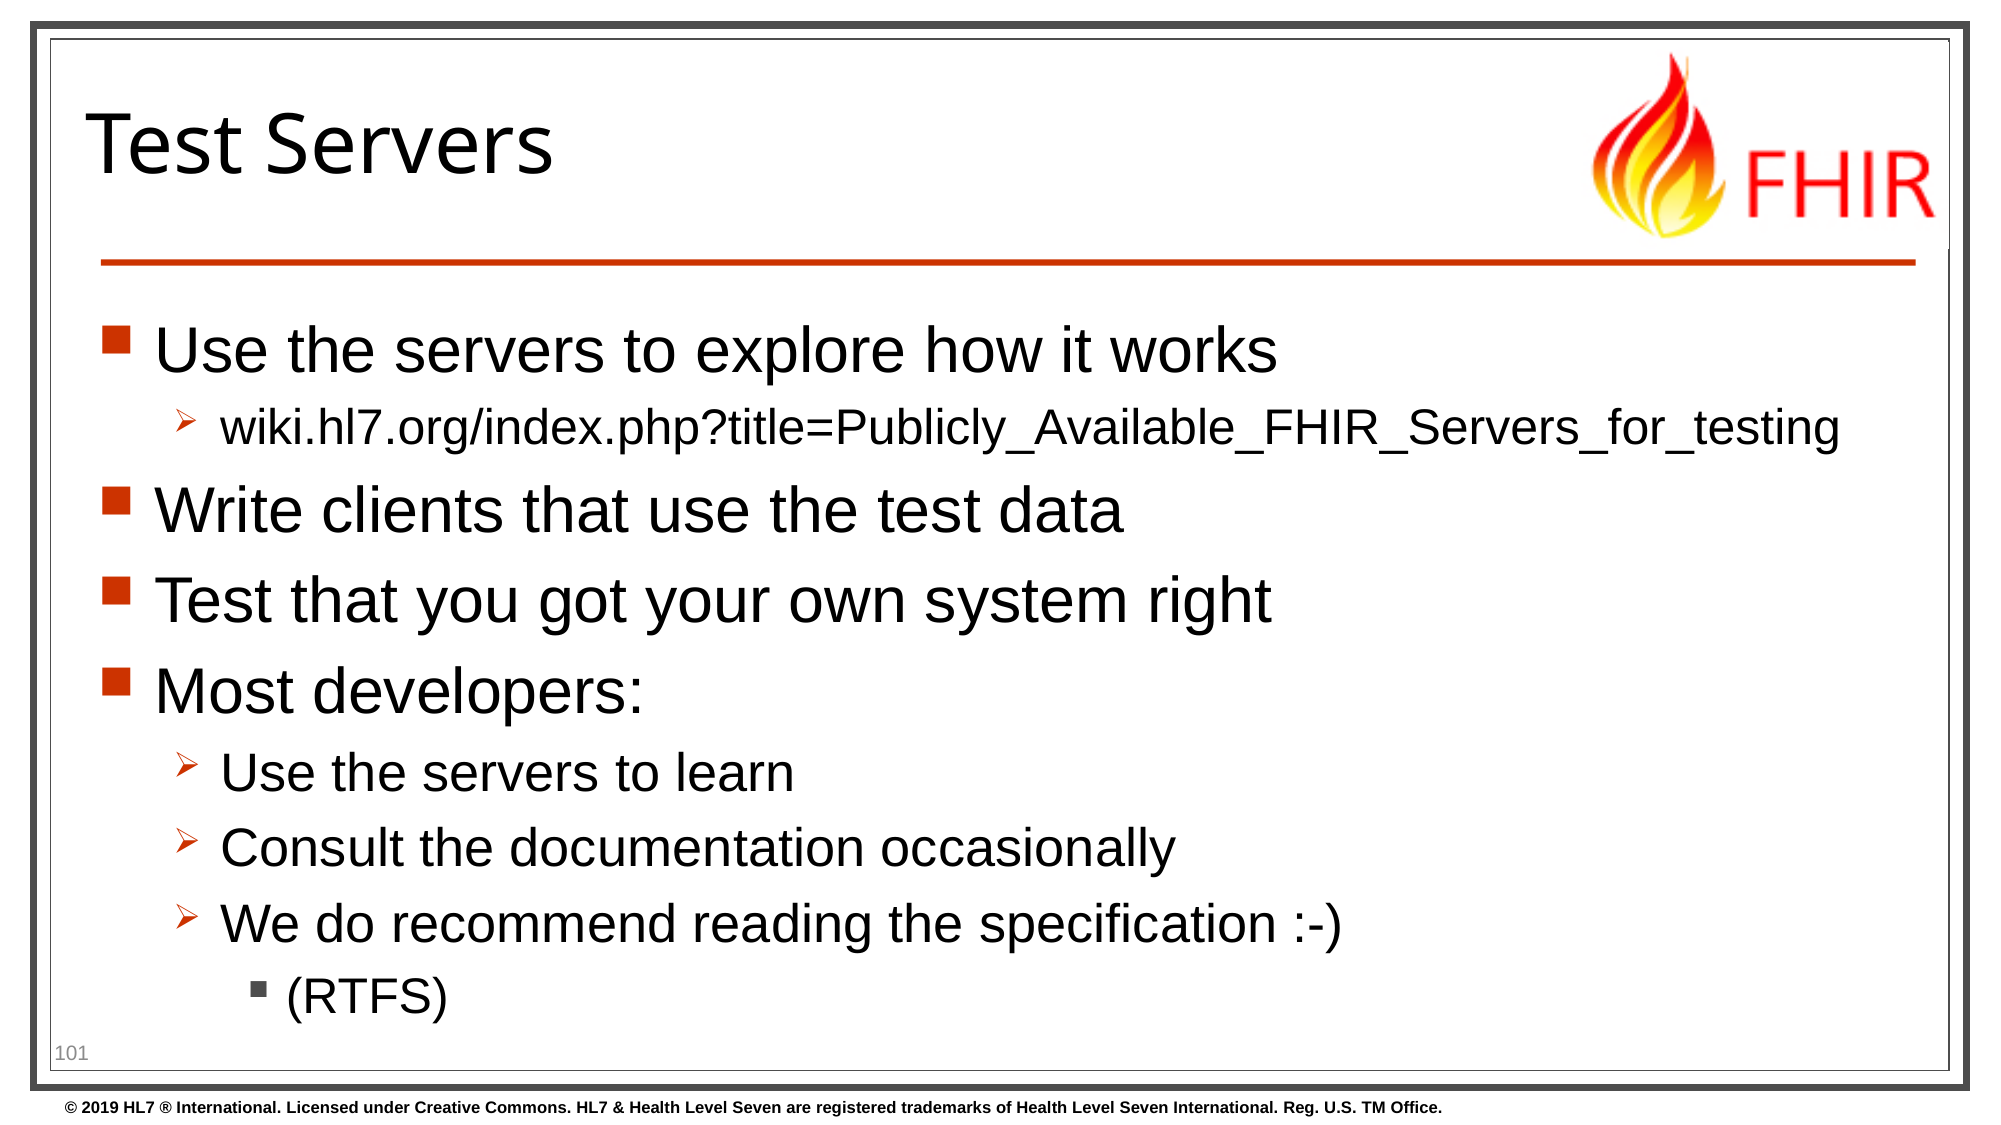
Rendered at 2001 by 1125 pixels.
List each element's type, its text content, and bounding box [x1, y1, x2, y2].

picture [1578, 42, 1949, 249]
title Test Servers [70, 54, 1504, 244]
text_box 101 [39, 1034, 197, 1071]
list Use the servers to explore how it works wiki.hl7.org/index.php?title=Publicly_Available_FHIR_Servers_for_testing Write clients that use the test data Test that you got your own system right Most developers: Use the servers to learn Consult the documentation occasionally We do recommend reading the specification :-) (RTFS) [83, 299, 1917, 1035]
